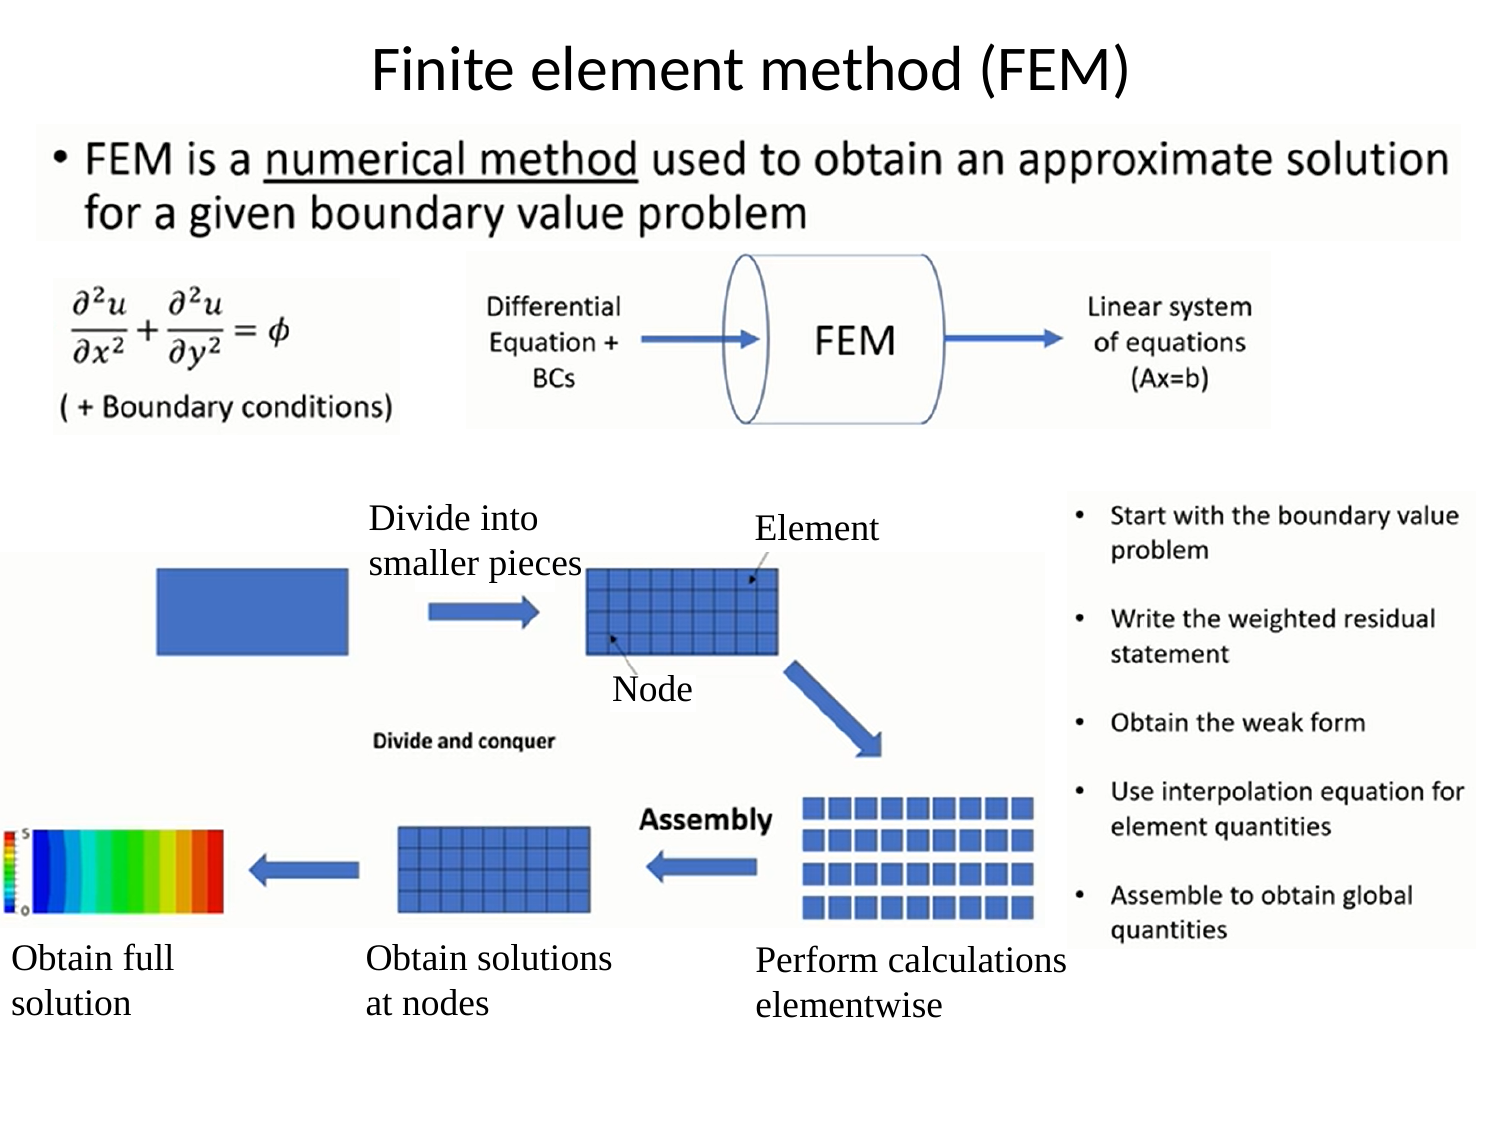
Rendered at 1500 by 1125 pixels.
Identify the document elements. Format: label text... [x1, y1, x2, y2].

picture [36, 124, 1461, 242]
picture [0, 551, 1045, 928]
picture [1067, 491, 1476, 949]
text_box Perform calculations elementwise [740, 927, 1083, 1033]
text_box Obtain solutions at nodes [350, 935, 664, 1031]
picture [465, 251, 1271, 430]
text_box Obtain full solution [0, 935, 309, 1031]
title Finite element method (FEM) [76, 19, 1427, 112]
text_box Element [739, 496, 895, 550]
picture [52, 278, 401, 435]
text_box Divide into smaller pieces [353, 485, 598, 550]
